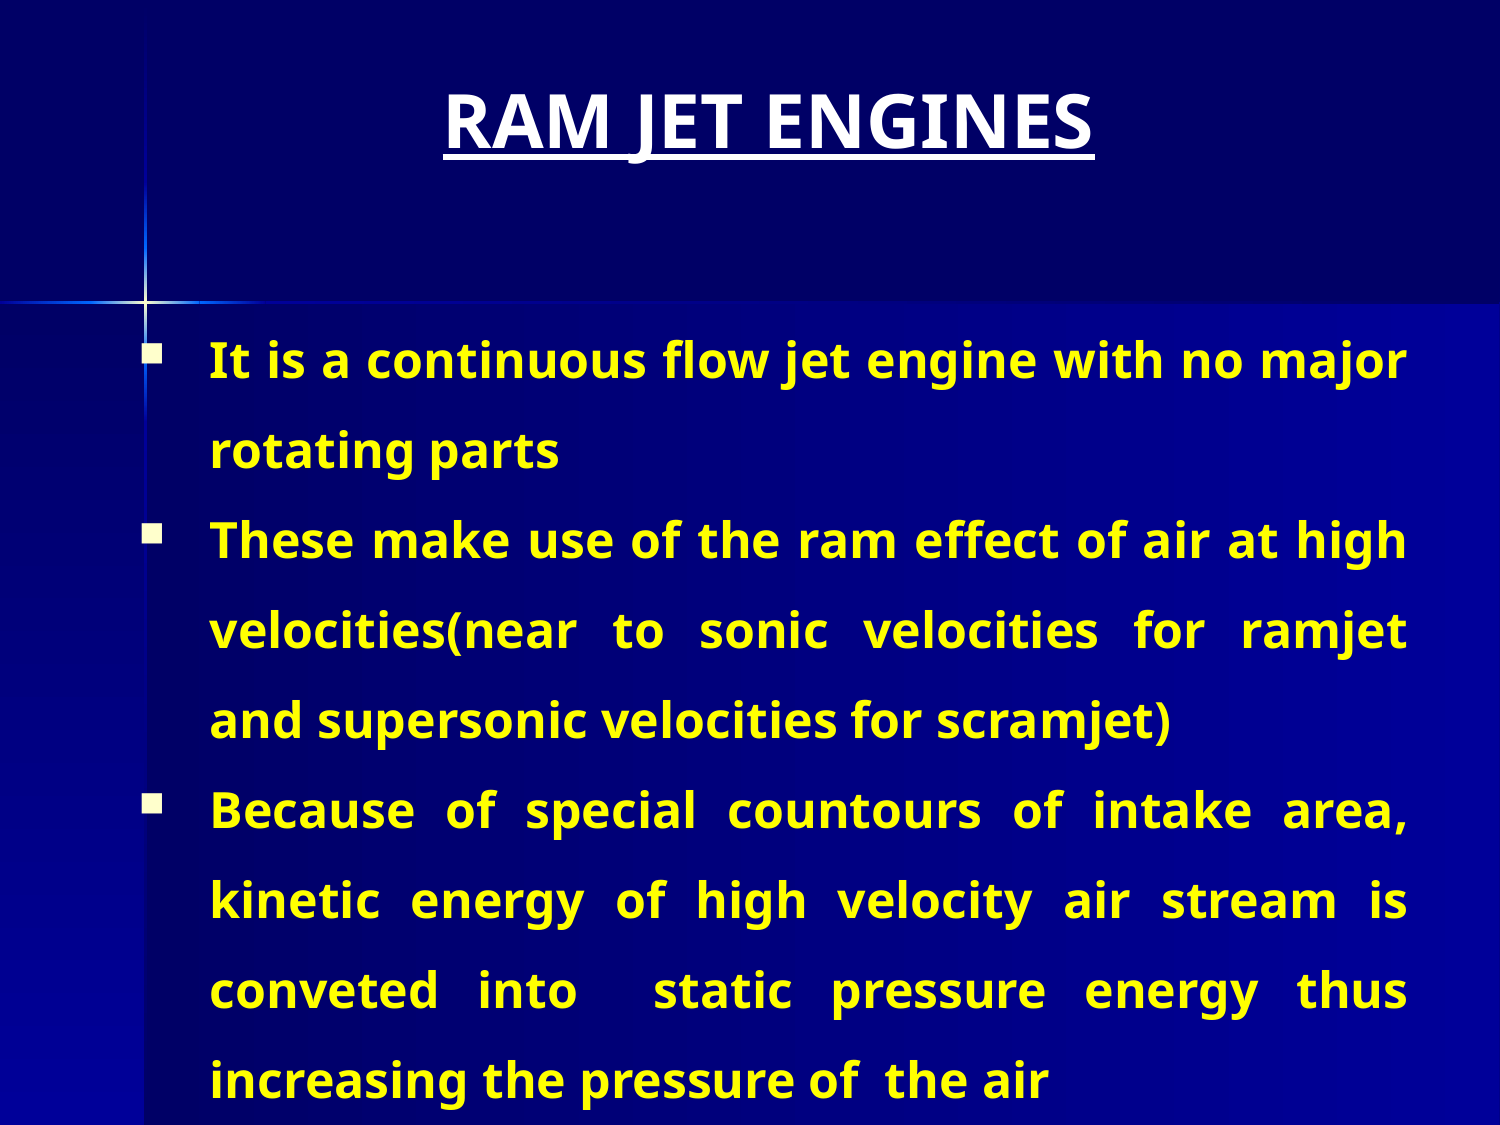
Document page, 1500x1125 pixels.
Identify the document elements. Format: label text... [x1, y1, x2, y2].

title RAM JET ENGINES [399, 62, 1138, 176]
list It is a continuous flow jet engine with no major rotating parts These make use of the ram effect of air at high velocities(near to sonic velocities for ramjet and supersonic velocities for scramjet) Because of special countours of intake area, kinetic energy of high velocity air stream is conveted into static pressure energy thus increasing the pressure of the air [123, 290, 1425, 1079]
